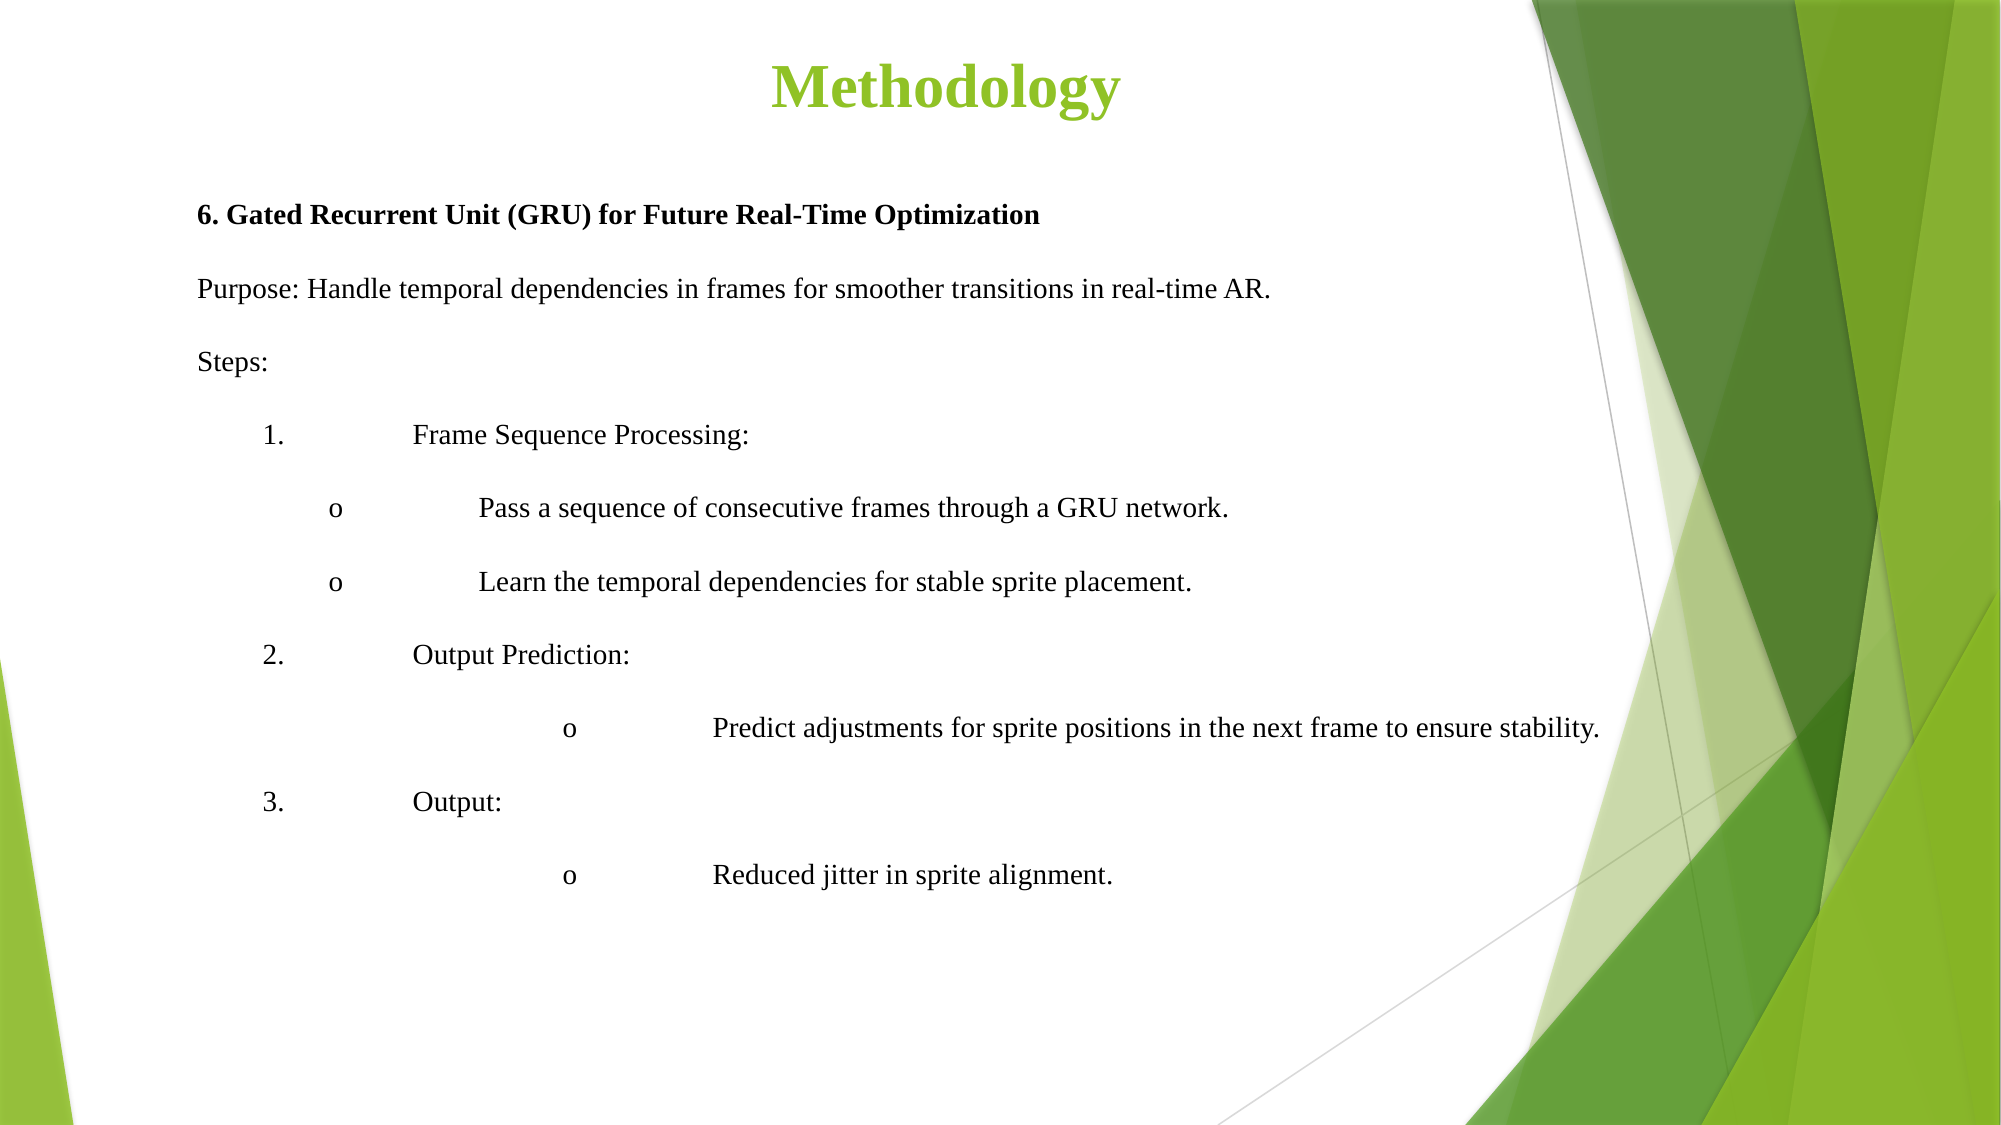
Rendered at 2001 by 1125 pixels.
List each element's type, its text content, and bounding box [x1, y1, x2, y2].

list 6. Gated Recurrent Unit (GRU) for Future Real-Time Optimization Purpose: Handle temporal dependencies in frames for smoother transitions in real-time AR. Steps: 1. Frame Sequence Processing: o Pass a sequence of consecutive frames through a GRU network. o Learn the temporal dependencies for stable sprite placement. 2. Output Prediction: o Predict adjustments for sprite positions in the next frame to ensure stability. 3. Output: o Reduced jitter in sprite alignment. [182, 170, 1896, 935]
title Methodology [240, 37, 1653, 150]
